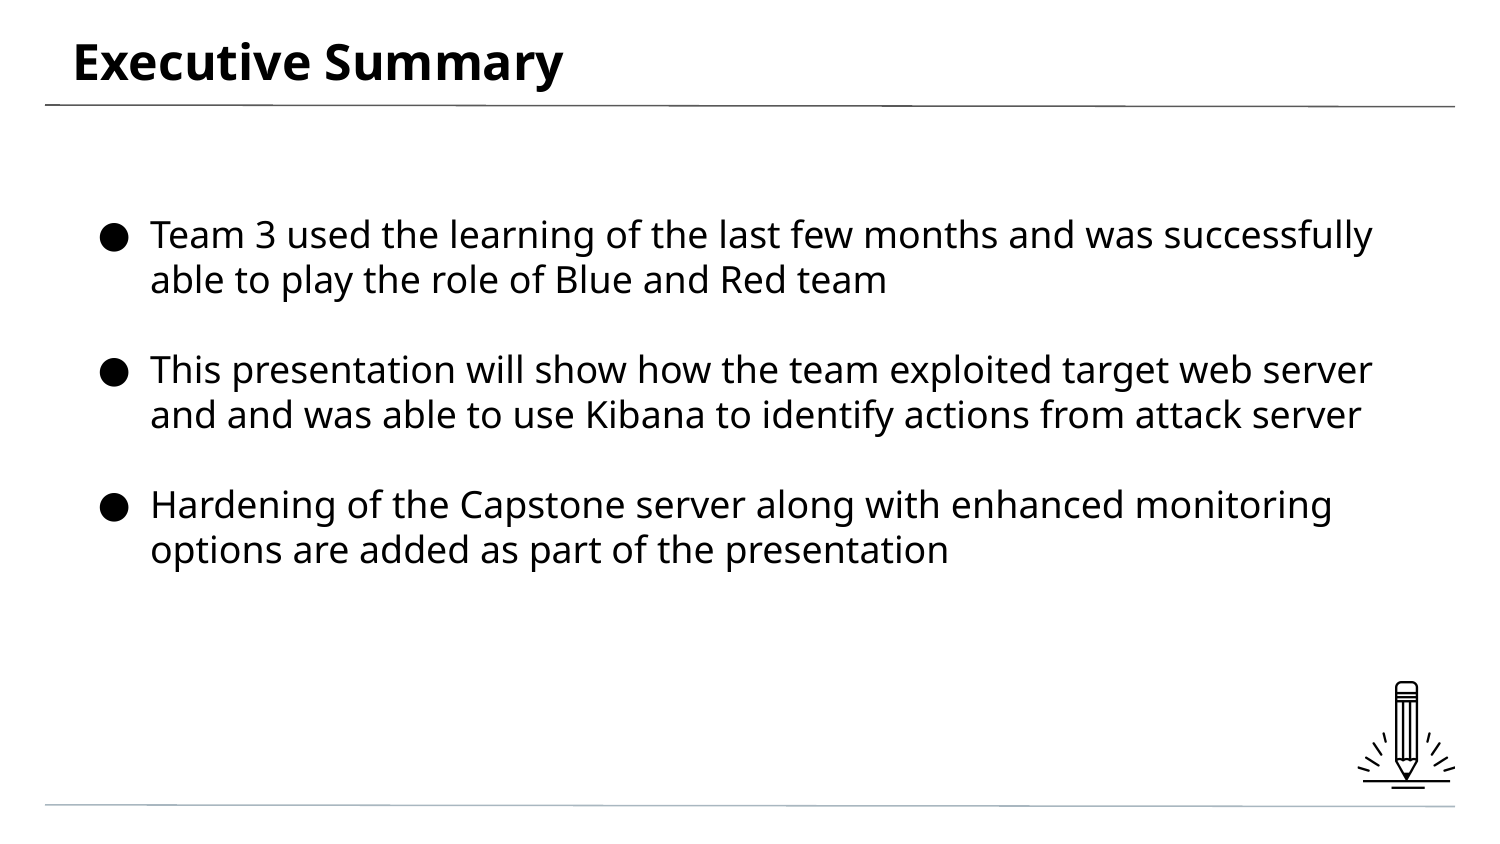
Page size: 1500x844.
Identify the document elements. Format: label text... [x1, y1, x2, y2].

title Executive Summary [0, 0, 1500, 88]
picture [1357, 736, 1455, 789]
list Team 3 used the learning of the last few months and was successfully able to play the role of Blue and Red team This presentation will show how the team exploited target web server and and was able to use Kibana to identify actions from attack server Hardening of the Capstone server along with enhanced monitoring options are added as part of the presentation [0, 210, 1500, 736]
